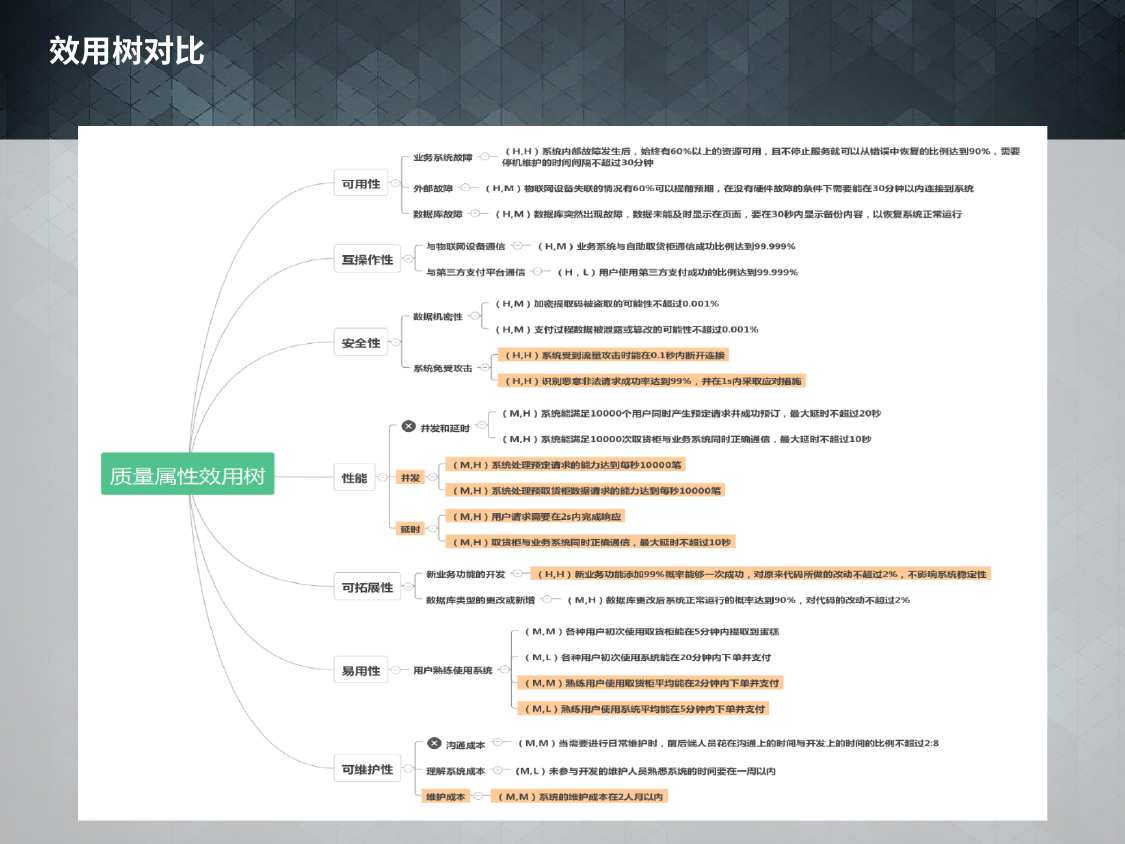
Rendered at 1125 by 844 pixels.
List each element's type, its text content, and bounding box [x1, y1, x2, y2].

text_box 效用树对比 [0, 20, 256, 80]
picture [0, 0, 1125, 844]
